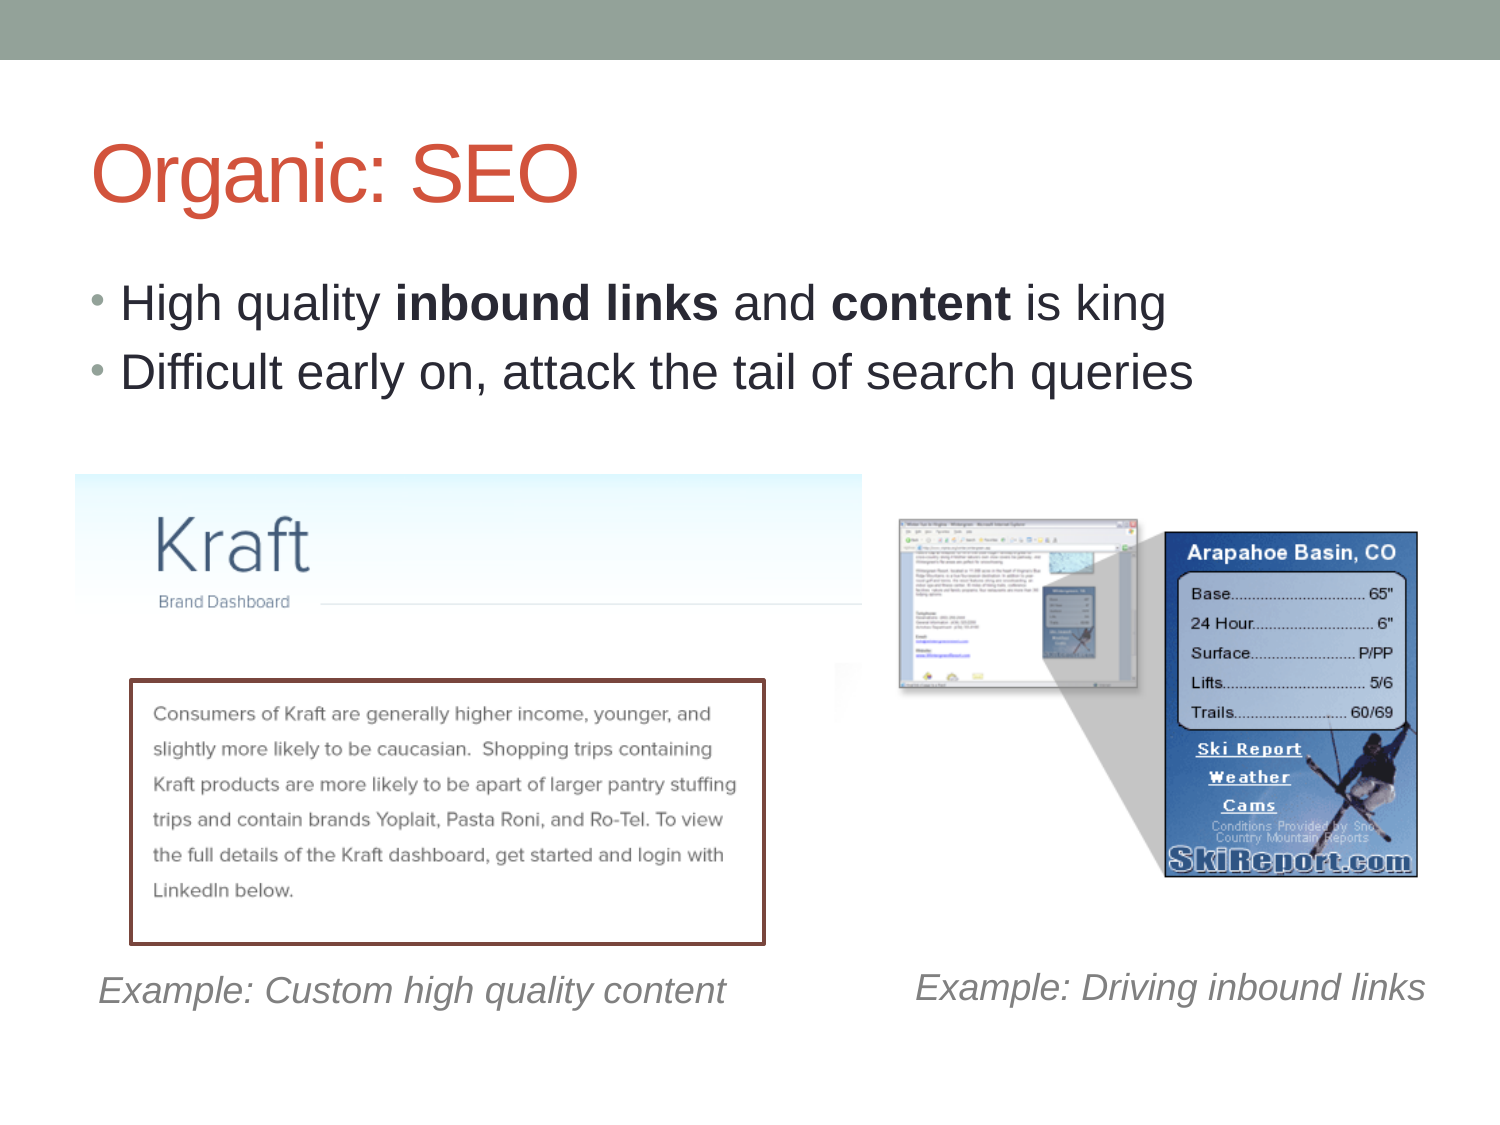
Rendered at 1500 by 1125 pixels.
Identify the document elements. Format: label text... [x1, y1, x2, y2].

text_box Example: Custom high quality content [83, 958, 742, 1018]
list High quality inbound links and content is king Difficult early on, attack the tail of search queries [75, 262, 1425, 1063]
picture [74, 474, 862, 945]
title Organic: SEO [75, 87, 1425, 250]
text_box Example: Driving inbound links [900, 955, 1442, 1016]
picture [892, 512, 1426, 886]
